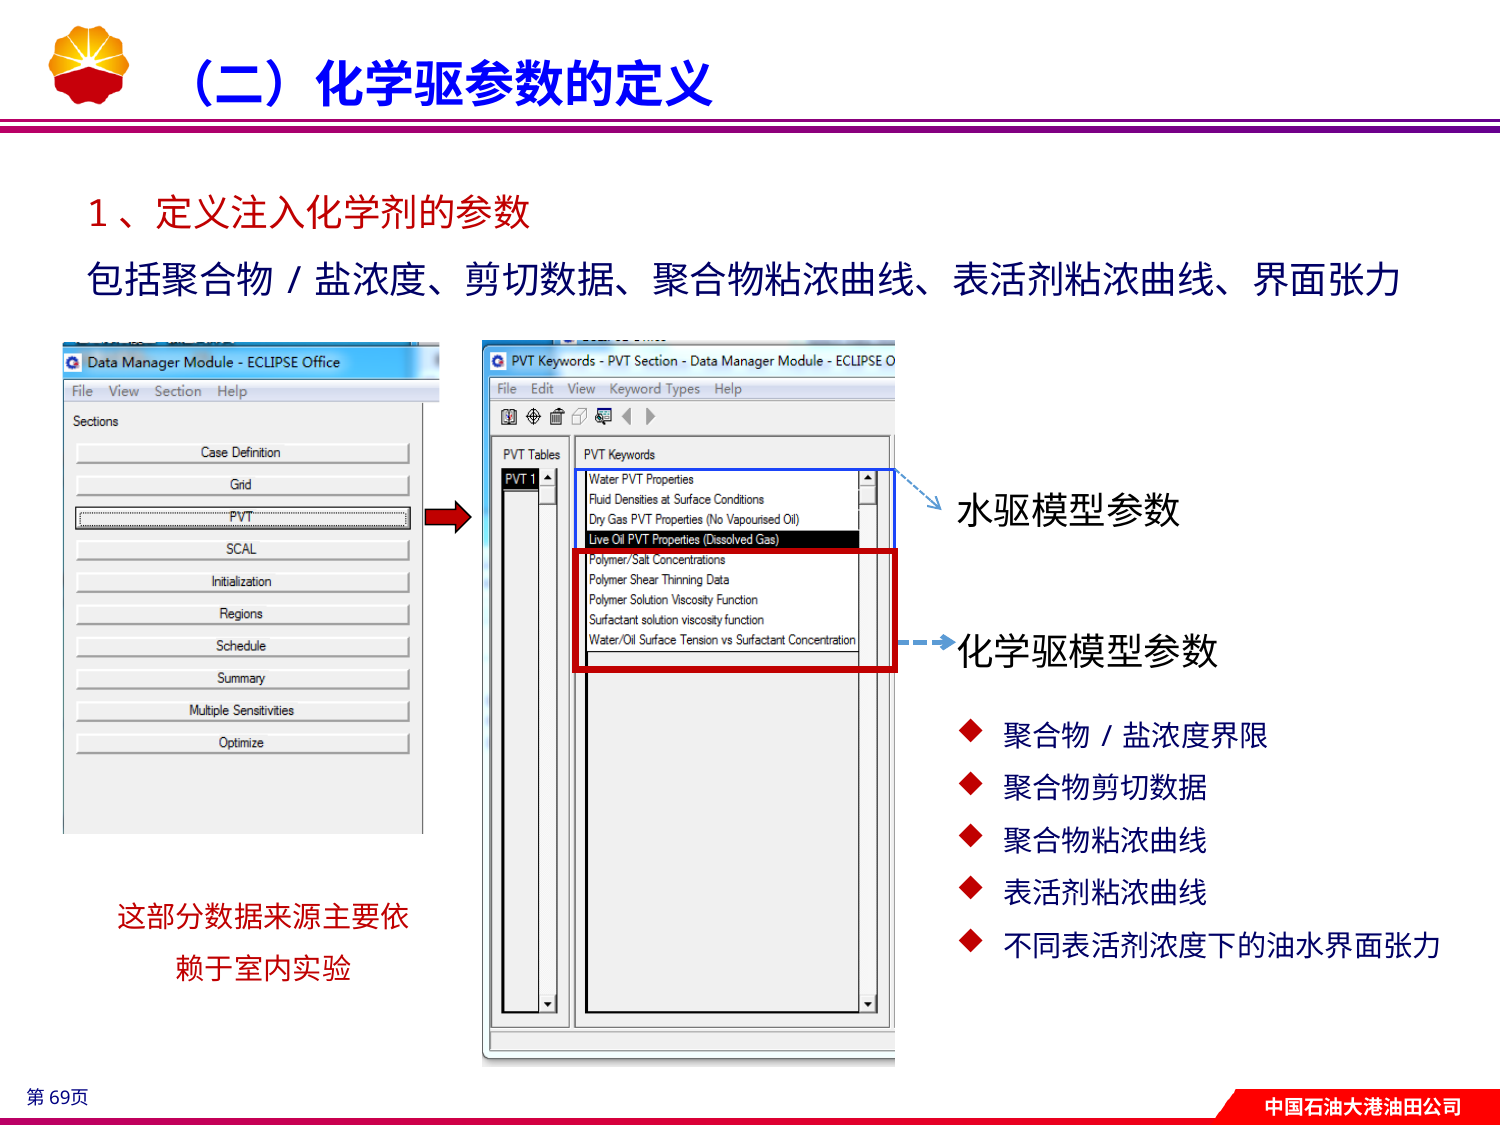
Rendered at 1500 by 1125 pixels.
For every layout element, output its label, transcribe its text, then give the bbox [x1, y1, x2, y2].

text_box （二）化学驱参数的定义 [149, 44, 730, 120]
picture [1206, 1088, 1500, 1125]
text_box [62, 340, 1461, 1068]
picture [39, 25, 134, 114]
text_box 1、定义注入化学剂的参数 包括聚合物/盐浓度、剪切数据、聚合物粘浓曲线、表活剂粘浓曲线、界面张力 [71, 159, 1431, 309]
